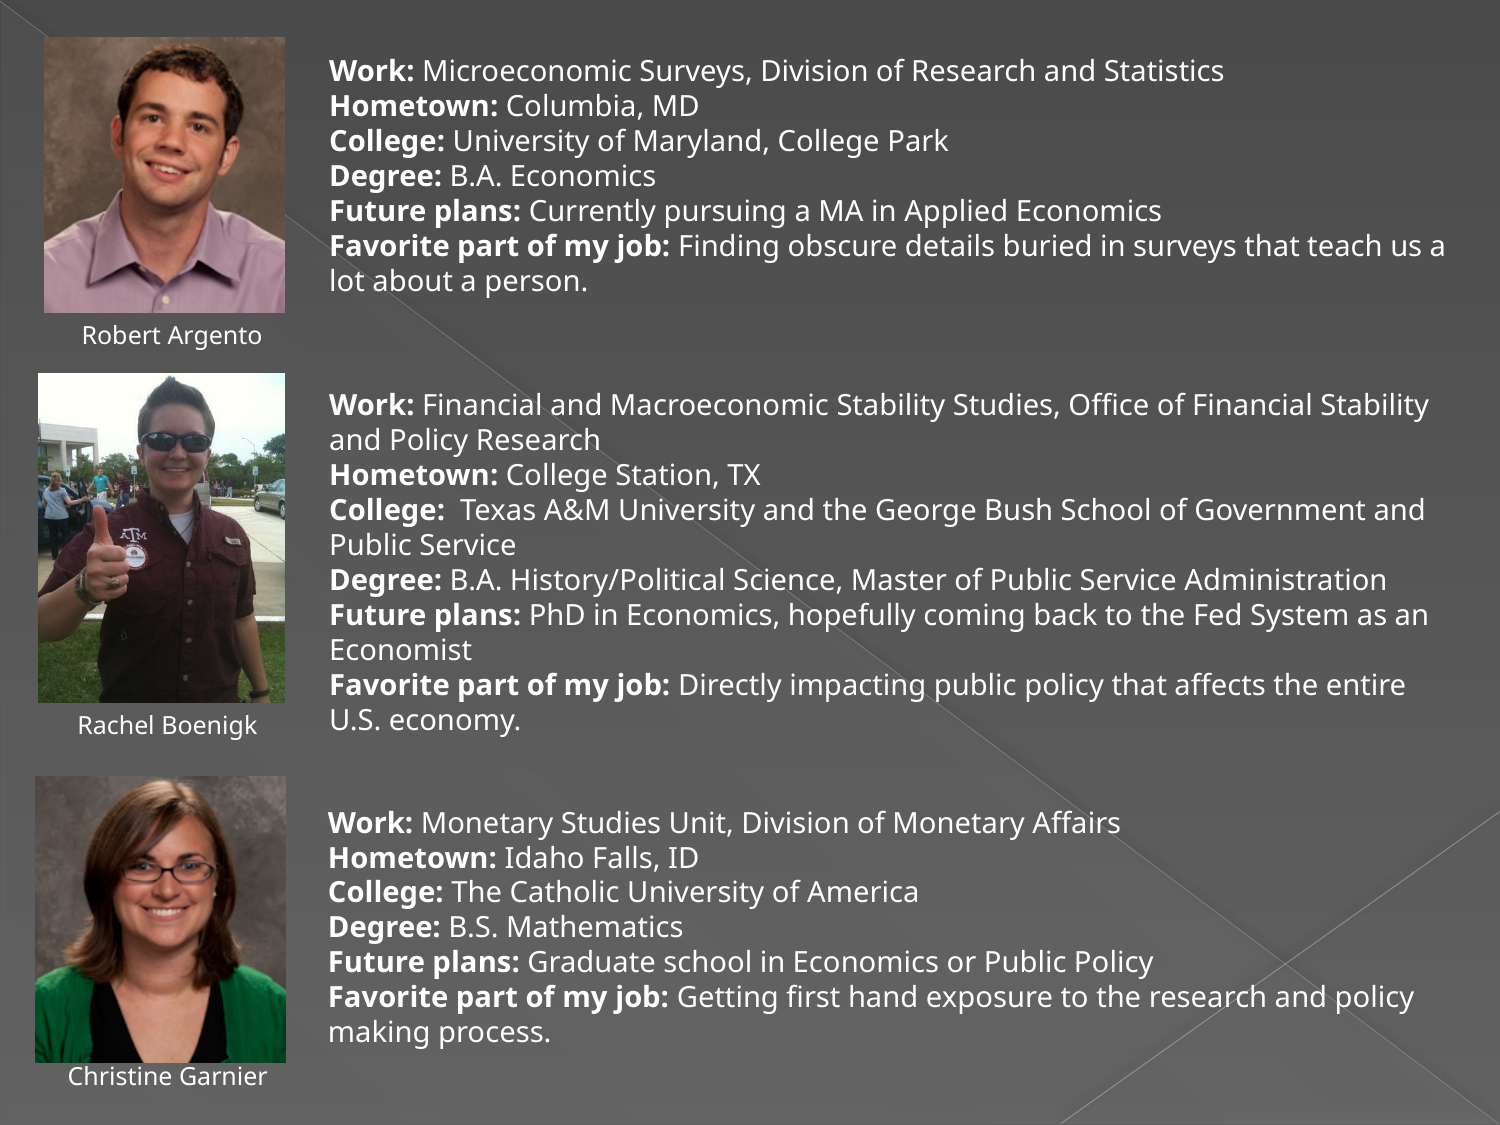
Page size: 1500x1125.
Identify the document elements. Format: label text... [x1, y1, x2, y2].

picture [37, 373, 286, 703]
text_box Work: Microeconomic Surveys, Division of Research and Statistics Hometown: Columbia, MD College: University of Maryland, College Park Degree: B.A. Economics Future plans: Currently pursuing a MA in Applied Economics Favorite part of my job: Finding obscure details buried in surveys that teach us a lot about a person. [314, 44, 1477, 305]
text_box Robert Argento [59, 313, 285, 358]
picture [34, 776, 286, 1063]
text_box Christine Garnier [44, 1052, 292, 1098]
text_box Rachel Boenigk [44, 702, 292, 747]
picture [43, 37, 286, 313]
text_box Work: Financial and Macroeconomic Stability Studies, Office of Financial Stability and Policy Research Hometown: College Station, TX College: Texas A&M University and the George Bush School of Government and Public Service Degree: B.A. History/Political Science, Master of Public Service Administration Future plans: PhD in Economics, hopefully coming back to the Fed System as an Economist Favorite part of my job: Directly impacting public policy that affects the entire U.S. economy. [314, 379, 1477, 744]
text_box Work: Monetary Studies Unit, Division of Monetary Affairs Hometown: Idaho Falls, ID College: The Catholic University of America Degree: B.S. Mathematics Future plans: Graduate school in Economics or Public Policy Favorite part of my job: Getting first hand exposure to the research and policy making process. [313, 796, 1476, 1056]
